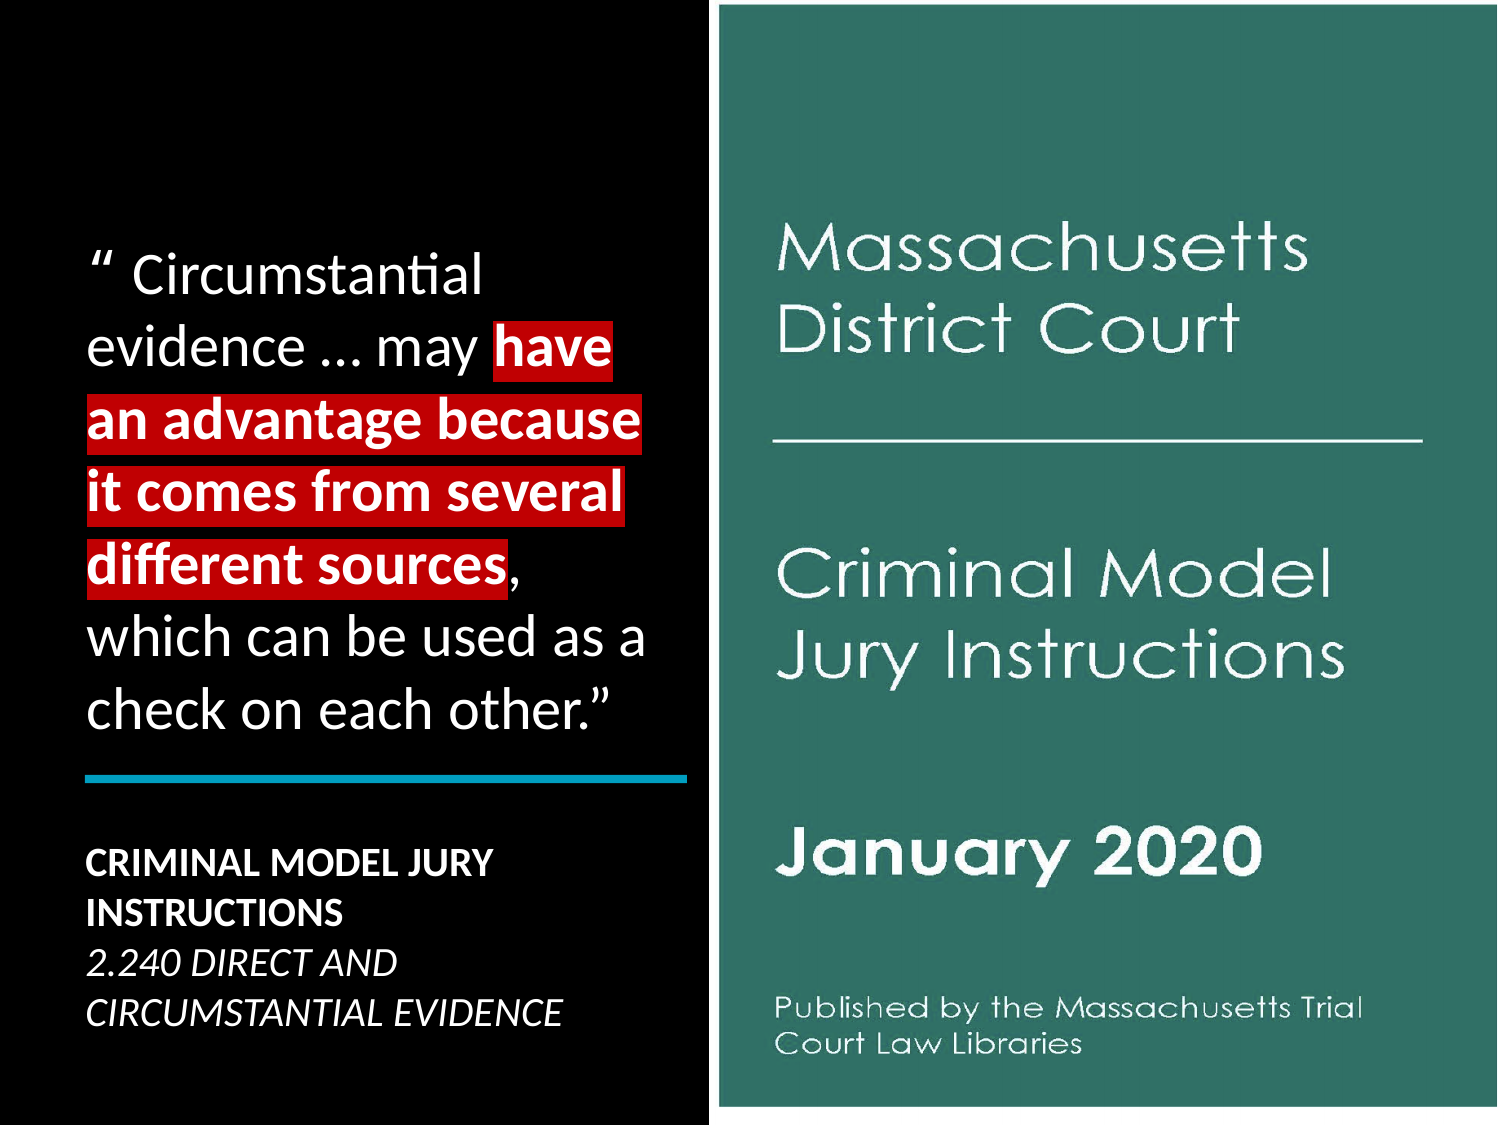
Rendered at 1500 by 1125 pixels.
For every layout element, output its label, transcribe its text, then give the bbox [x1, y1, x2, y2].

text_box [62, 462, 703, 832]
text_box [84, 774, 688, 784]
picture [708, 0, 1500, 1125]
text_box “﻿ Circumstantial evidence … may have an advantage because it comes from several different sources, which can be used as a check on each other.” [72, 226, 687, 749]
text_box CRIMINAL MODEL JURY INSTRUCTIONS 2.240 DIRECT AND CIRCUMSTANTIAL EVIDENCE [58, 827, 674, 1068]
